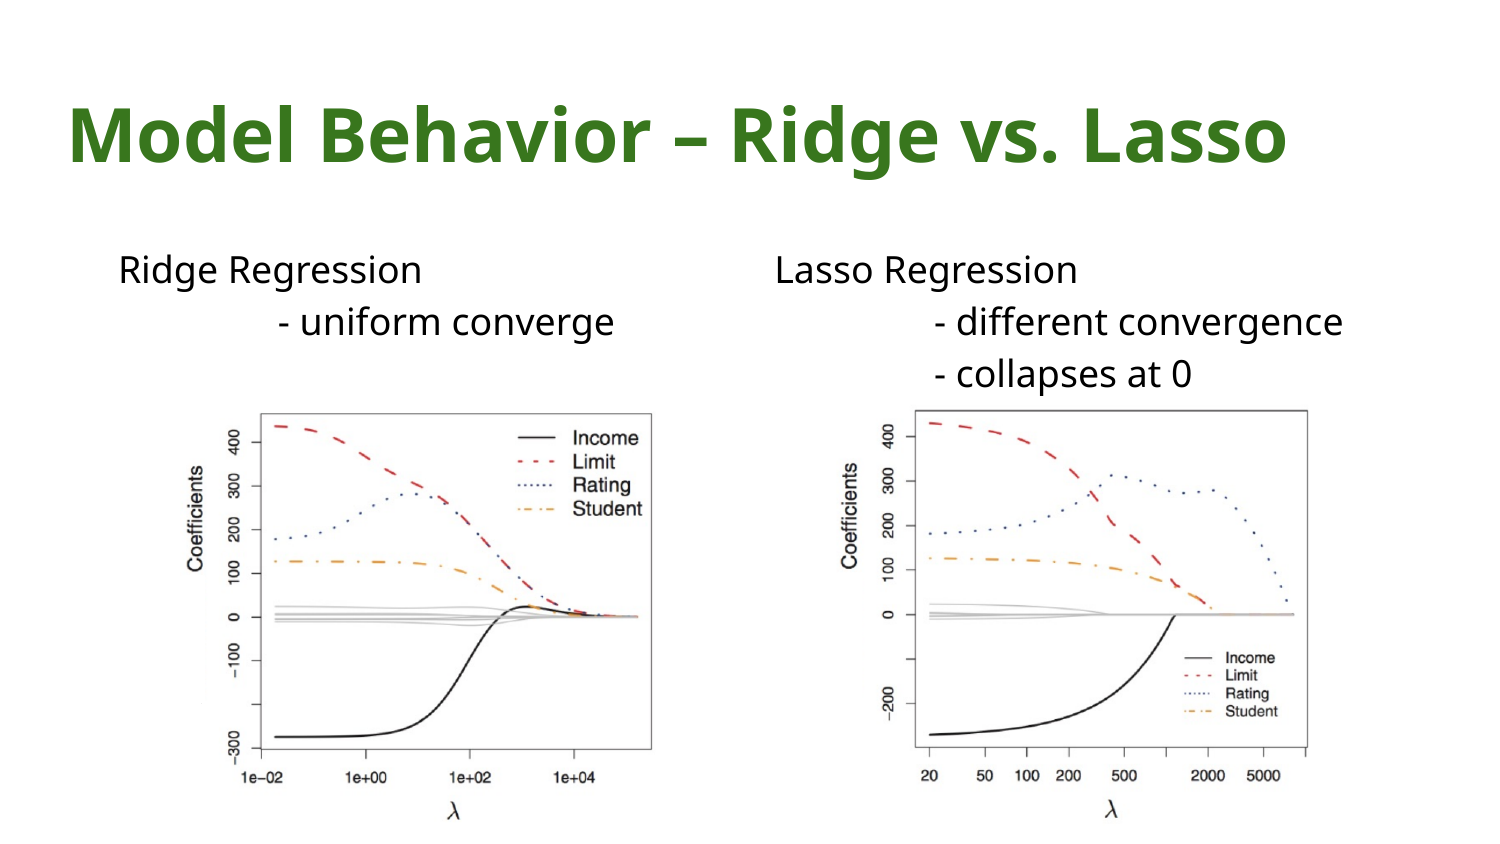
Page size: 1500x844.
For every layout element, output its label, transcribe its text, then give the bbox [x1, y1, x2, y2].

title Model Behavior – Ridge vs. Lasso [51, 72, 1449, 167]
picture [831, 398, 1325, 829]
list Lasso Regression - different convergence - collapses at 0 [759, 224, 1397, 760]
list Ridge Regression - uniform converge [103, 224, 741, 760]
picture [179, 398, 664, 829]
